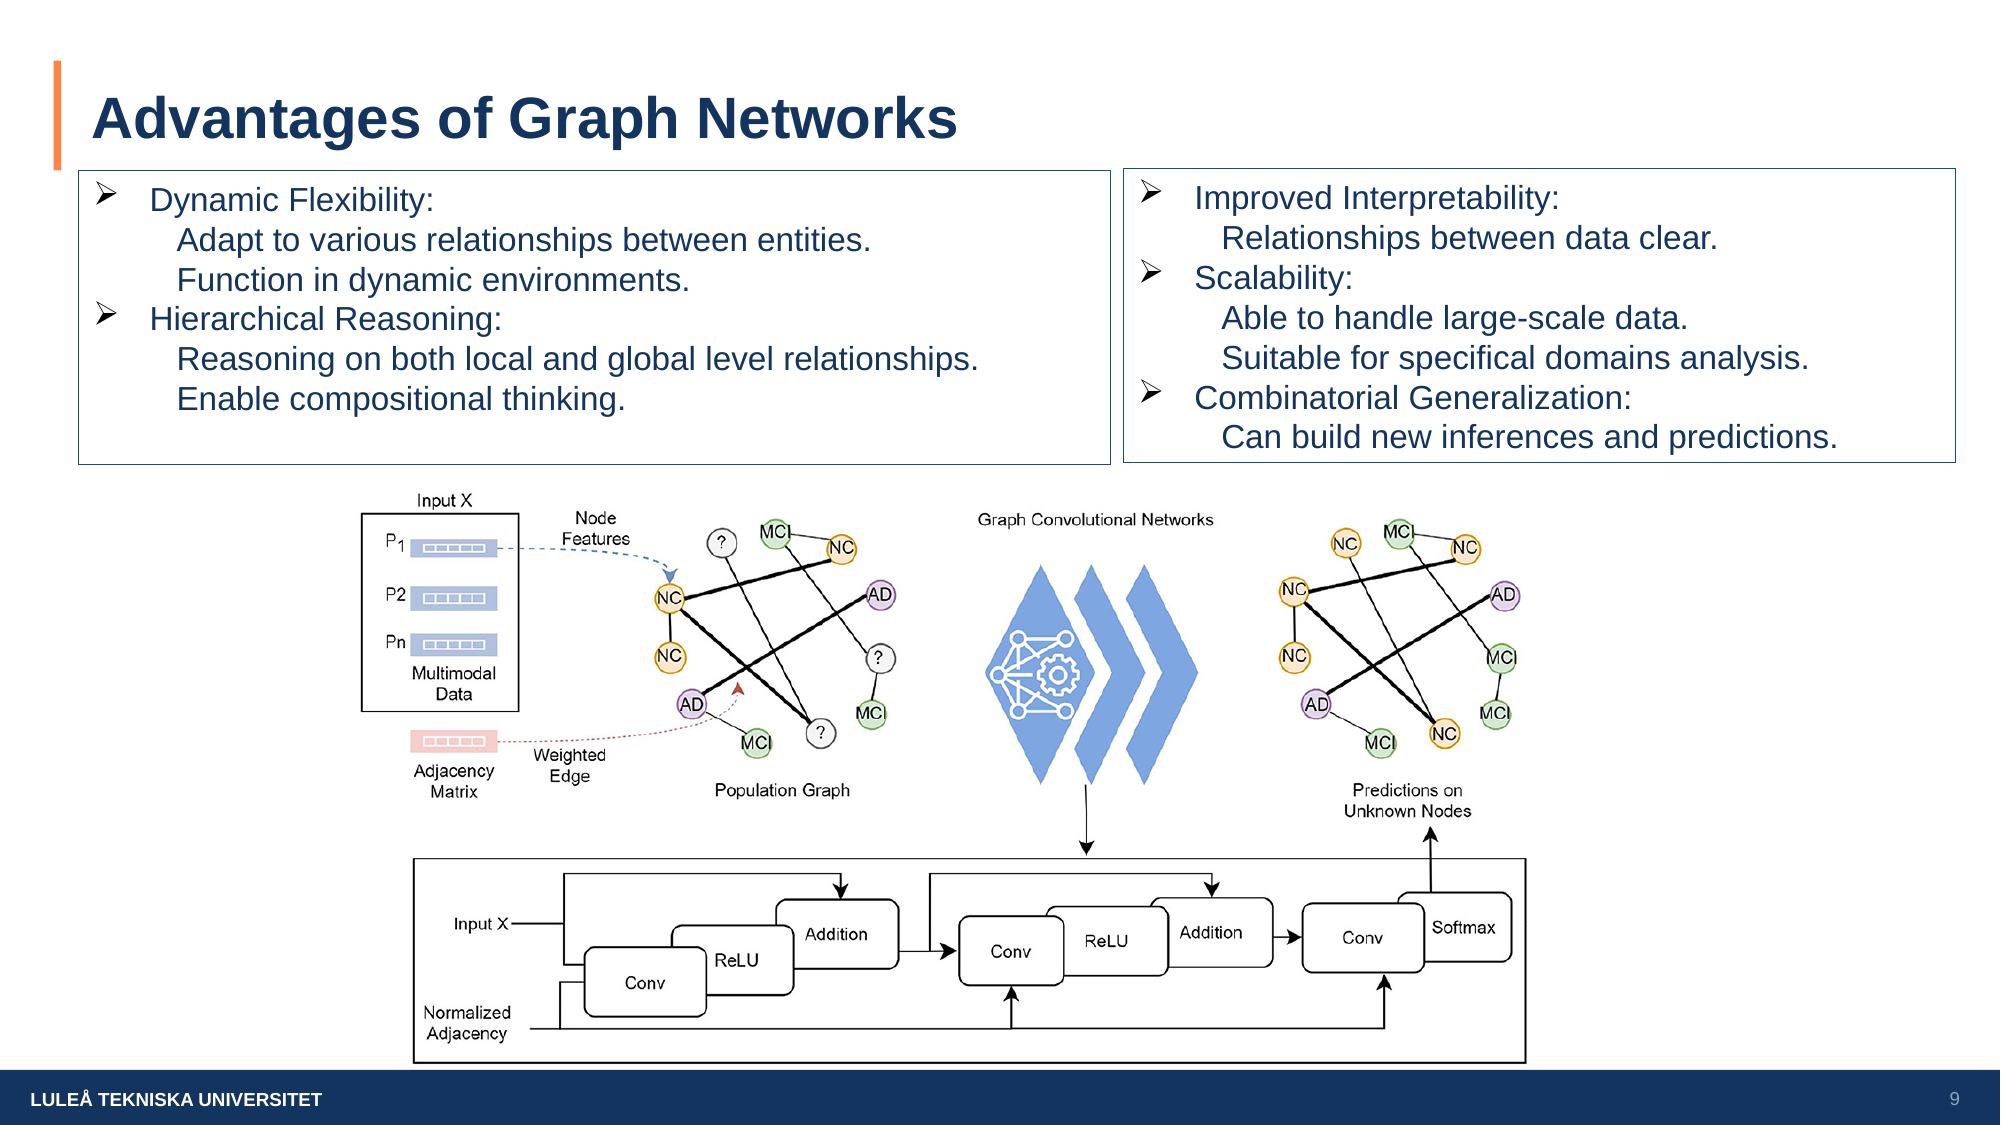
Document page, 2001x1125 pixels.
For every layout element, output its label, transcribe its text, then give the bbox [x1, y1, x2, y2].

slide_number 9 [1909, 1067, 2000, 1125]
picture [356, 486, 1530, 1068]
text_box Dynamic Flexibility: Adapt to various relationships between entities. Function in dynamic environments. Hierarchical Reasoning: Reasoning on both local and global level relationships. Enable compositional thinking. [78, 170, 1111, 465]
title Advantages of Graph Networks [91, 42, 1591, 197]
text_box Improved Interpretability: Relationships between data clear. Scalability: Able to handle large-scale data. Suitable for specifical domains analysis. Combinatorial Generalization: Can build new inferences and predictions. [1123, 168, 1956, 463]
